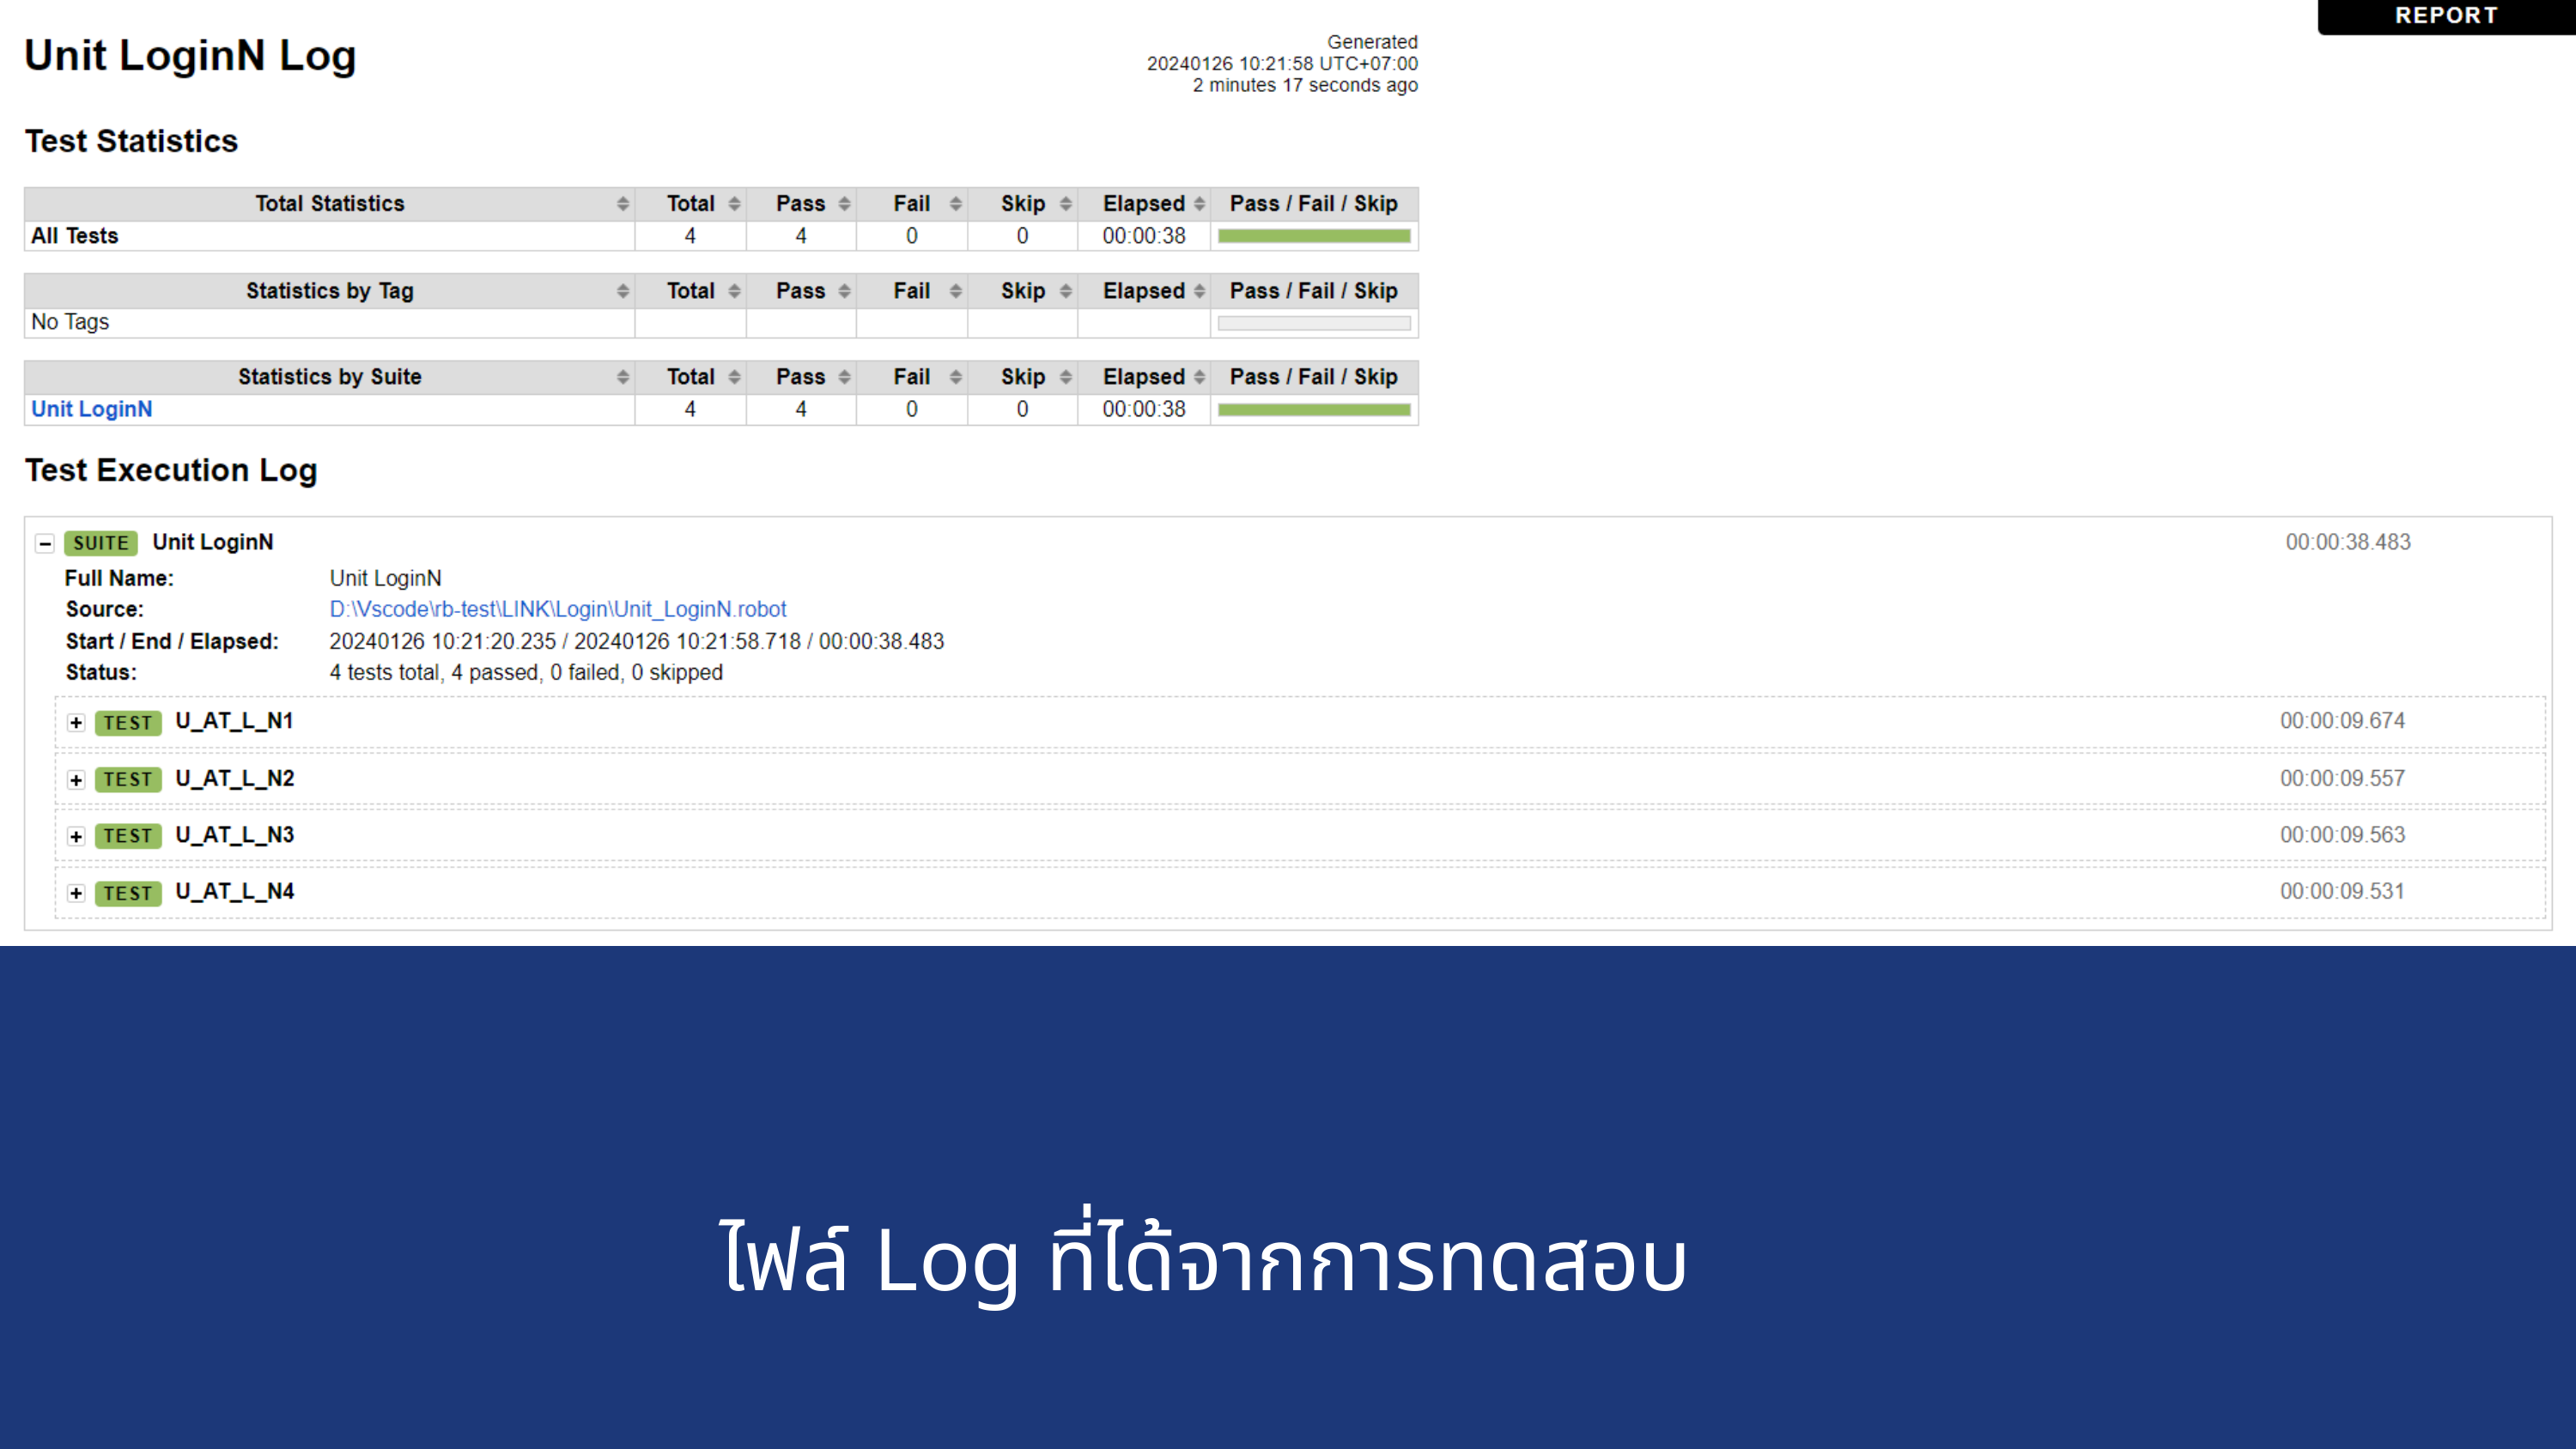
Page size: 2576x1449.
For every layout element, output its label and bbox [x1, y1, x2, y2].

text_box [0, 0, 2576, 1449]
